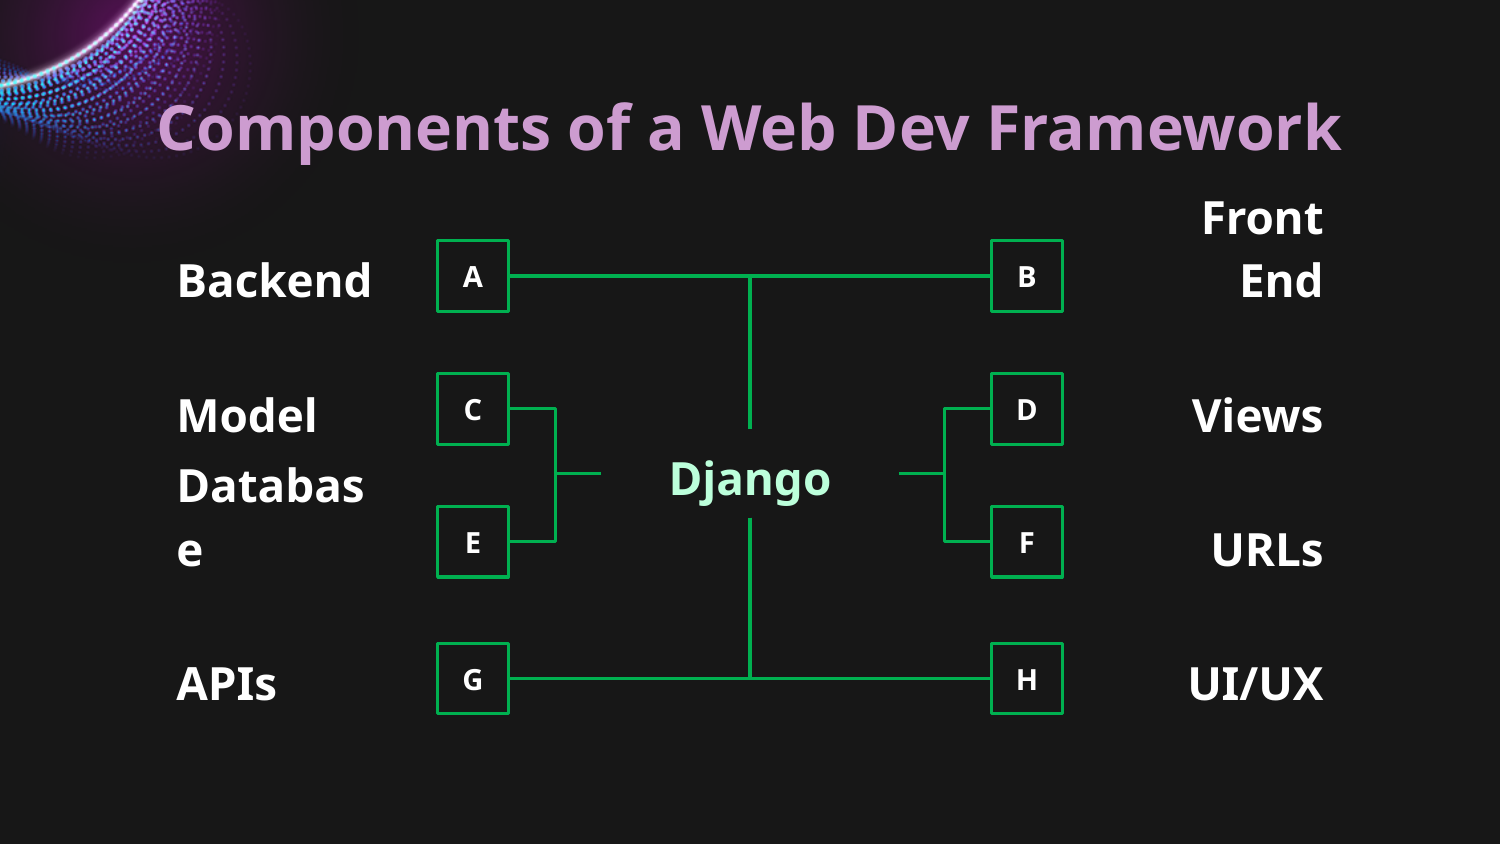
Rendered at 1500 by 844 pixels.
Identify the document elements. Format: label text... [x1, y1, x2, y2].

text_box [508, 408, 602, 472]
text_box A [437, 240, 509, 312]
text_box C [437, 373, 509, 445]
text_box Django [710, 429, 789, 518]
text_box Model [161, 364, 401, 457]
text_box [789, 476, 952, 720]
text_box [508, 473, 602, 543]
text_box APIs [161, 632, 401, 725]
text_box E [437, 506, 509, 578]
text_box H [991, 643, 1063, 714]
text_box B [991, 240, 1063, 312]
text_box Database [161, 498, 401, 591]
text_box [898, 408, 992, 472]
text_box Backend [161, 230, 401, 322]
text_box URLs [1099, 498, 1339, 591]
title Components of a Web Dev Framework [118, 72, 1382, 167]
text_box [794, 231, 948, 474]
picture [0, 0, 409, 299]
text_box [552, 231, 706, 474]
text_box G [437, 643, 509, 714]
text_box Views [1099, 364, 1339, 457]
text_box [548, 476, 710, 720]
text_box D [991, 373, 1063, 445]
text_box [898, 473, 992, 543]
text_box F [991, 506, 1063, 578]
text_box UI/UX [1099, 632, 1339, 725]
text_box Front End [1099, 230, 1339, 322]
